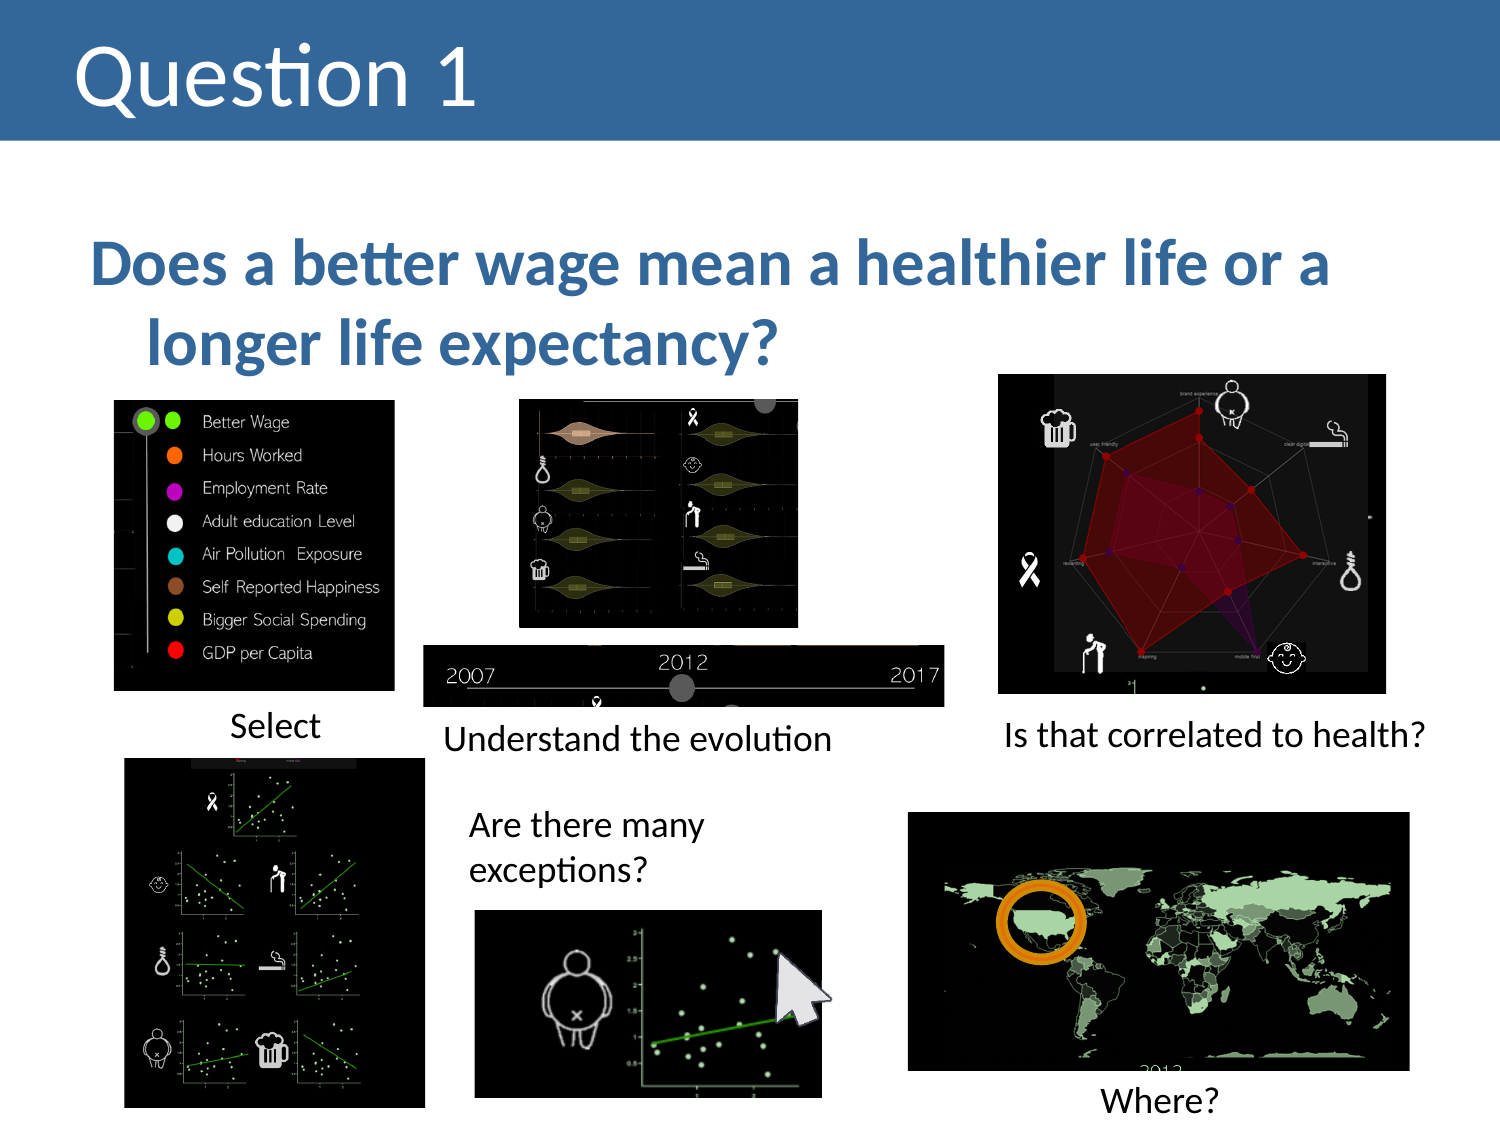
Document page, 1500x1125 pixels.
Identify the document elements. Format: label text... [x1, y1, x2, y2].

picture [113, 400, 395, 692]
picture [517, 399, 799, 628]
picture [124, 758, 426, 1108]
text_box Are there many exceptions? [454, 793, 755, 898]
picture [907, 811, 1410, 1071]
text_box Where? [1085, 1080, 1236, 1125]
title Question 1 [0, 0, 1500, 141]
text_box Is that correlated to health? [989, 702, 1500, 763]
text_box Select [215, 701, 337, 754]
picture [997, 374, 1387, 694]
picture [474, 909, 869, 1099]
text_box Understand the evolution [428, 716, 849, 766]
picture [423, 645, 945, 707]
list Does a better wage mean a healthier life or a longer life expectancy? [75, 210, 1459, 1067]
